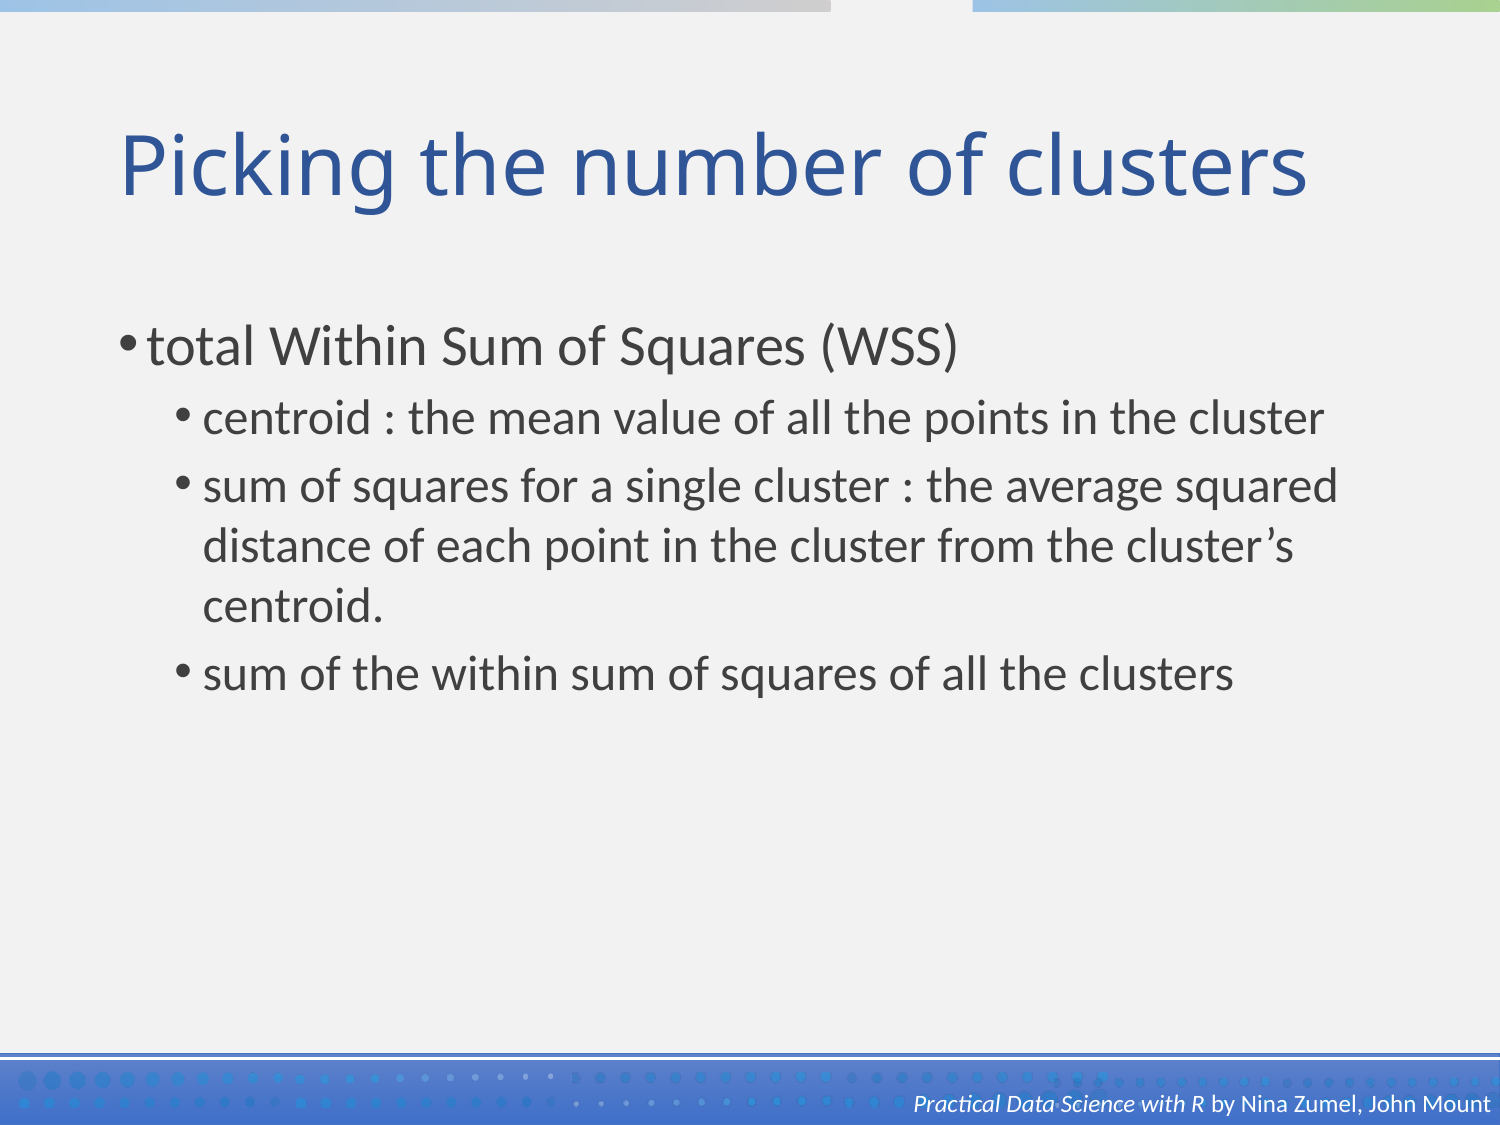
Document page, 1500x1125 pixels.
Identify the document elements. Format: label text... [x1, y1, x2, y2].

text_box Practical Data Science with R by Nina Zumel, John Mount [898, 1079, 1500, 1125]
list total Within Sum of Squares (WSS) centroid : the mean value of all the points in the cluster sum of squares for a single cluster : the average squared distance of each point in the cluster from the cluster’s centroid. sum of the within sum of squares of all the clusters [103, 299, 1397, 1014]
title Picking the number of clusters [103, 59, 1397, 278]
